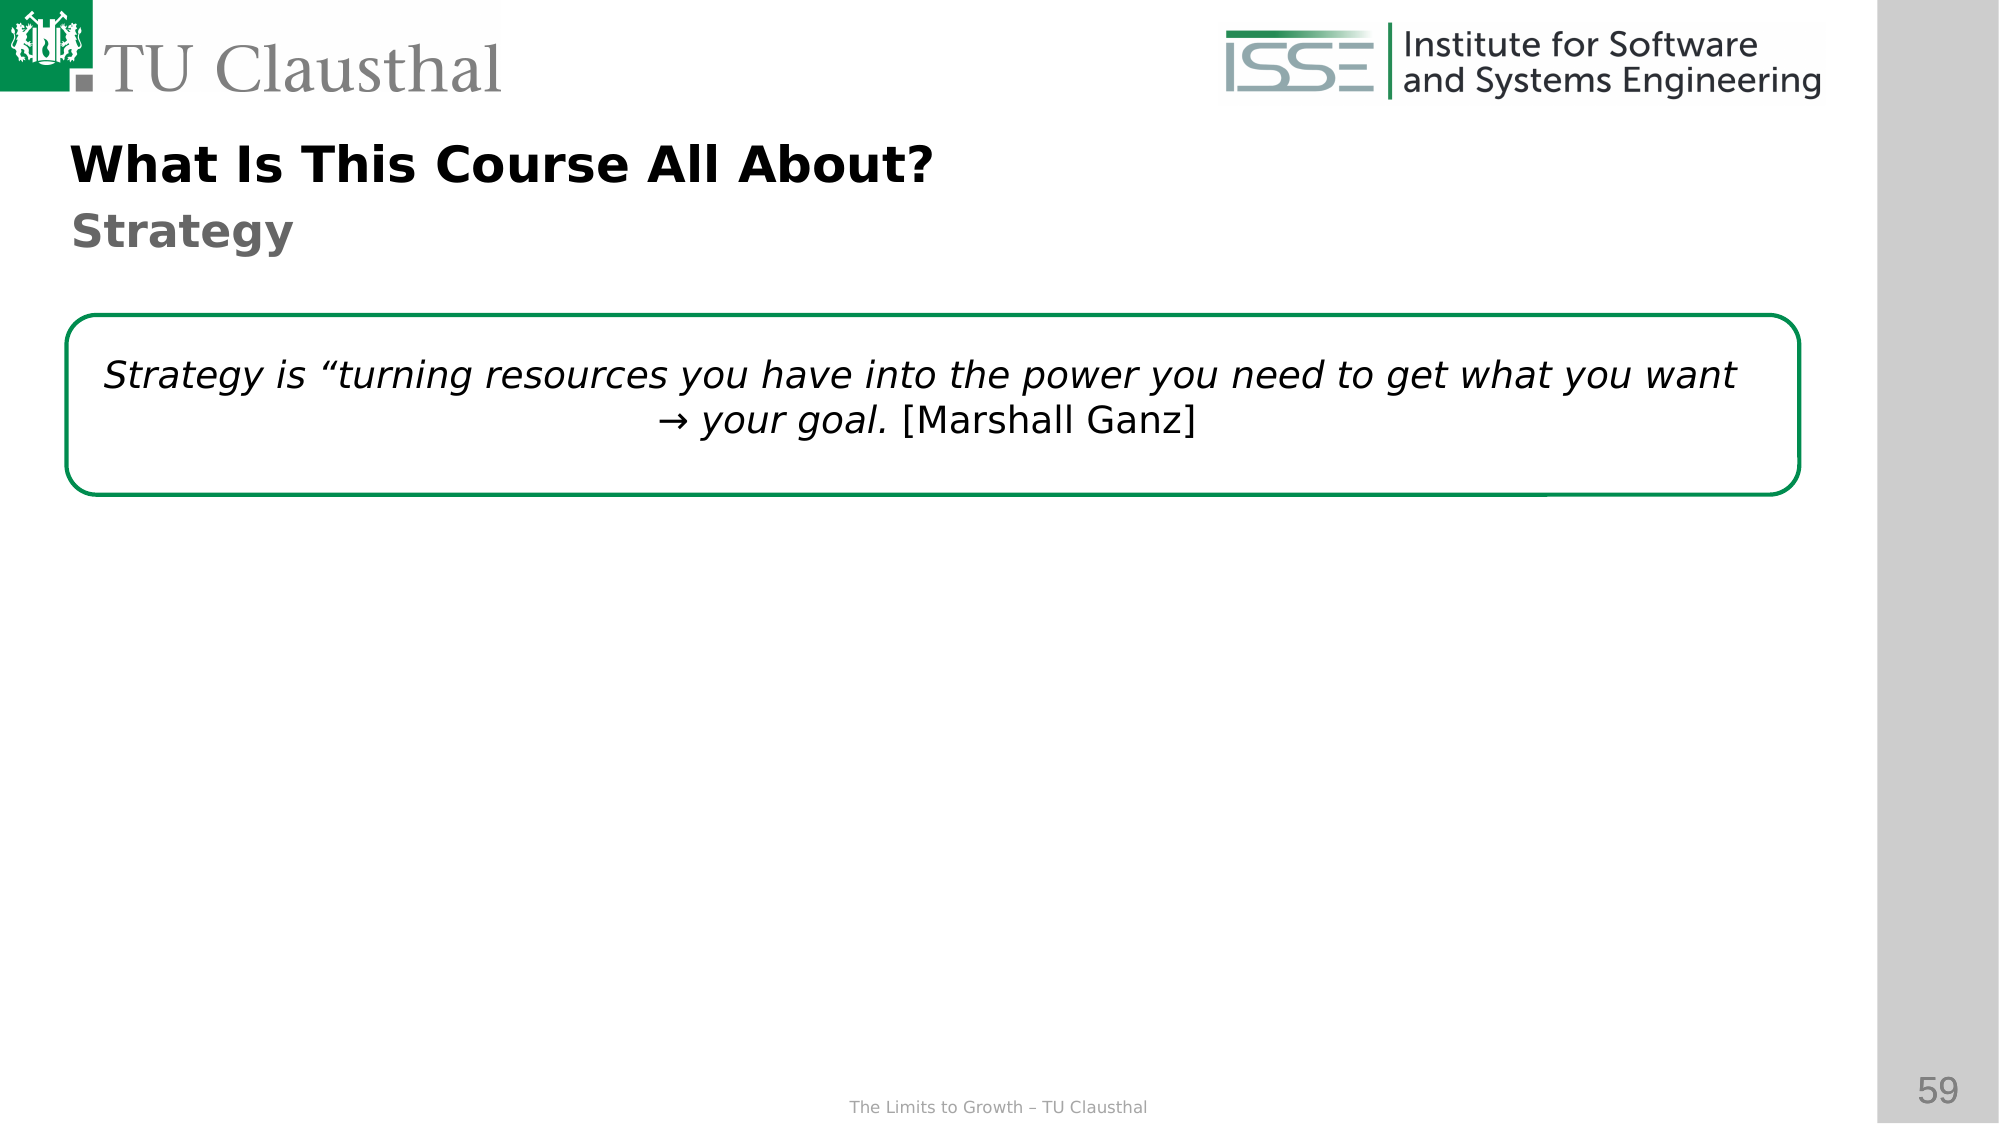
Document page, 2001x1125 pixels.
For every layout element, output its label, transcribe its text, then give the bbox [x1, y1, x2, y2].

text_box Strategy [70, 188, 1770, 270]
picture [0, 0, 501, 92]
text_box What Is This Course All About? [54, 125, 1818, 207]
text_box Strategy is “turning resources you have into the power you need to get what you want → your goal. [Marshall Ganz] Strategic Goal (what you want): The goal is a clear, measurable point that allows you to know if you’ve won or lost, and that meets the challenge your constituency faces. Power (what you need): tactics through which you can turn your resources into the capacity you need to achieve your goal. Resources (what your constituency has): time, money, skills, relationships, etc. [54, 207, 1800, 1034]
picture [1218, 22, 1826, 106]
text_box [64, 312, 1802, 497]
